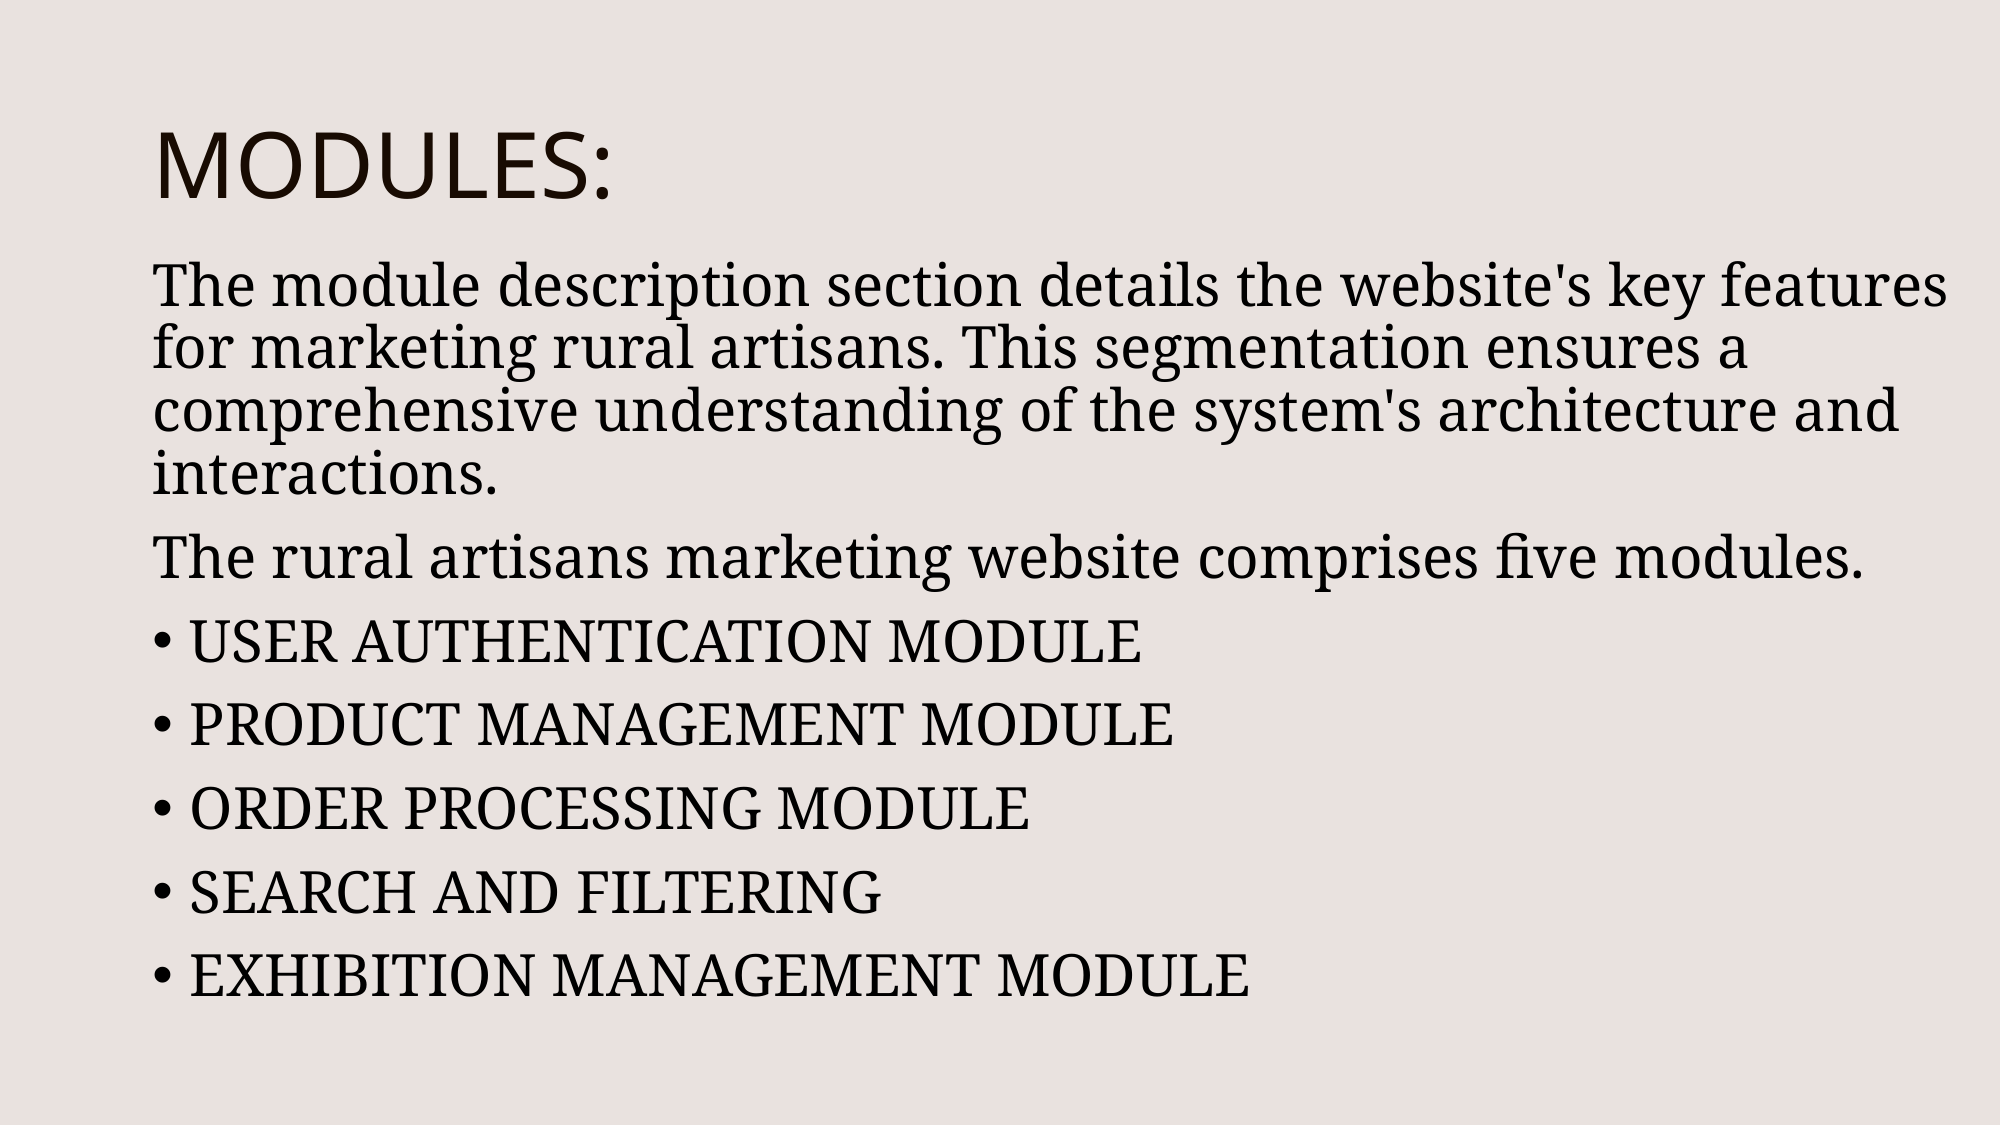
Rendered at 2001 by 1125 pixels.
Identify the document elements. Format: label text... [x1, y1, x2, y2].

title MODULES: [137, 59, 1863, 248]
list The module description section details the website's key features for marketing rural artisans. This segmentation ensures a comprehensive understanding of the system's architecture and interactions. The rural artisans marketing website comprises five modules. USER AUTHENTICATION MODULE PRODUCT MANAGEMENT MODULE ORDER PROCESSING MODULE SEARCH AND FILTERING EXHIBITION MANAGEMENT MODULE [137, 248, 1973, 1125]
